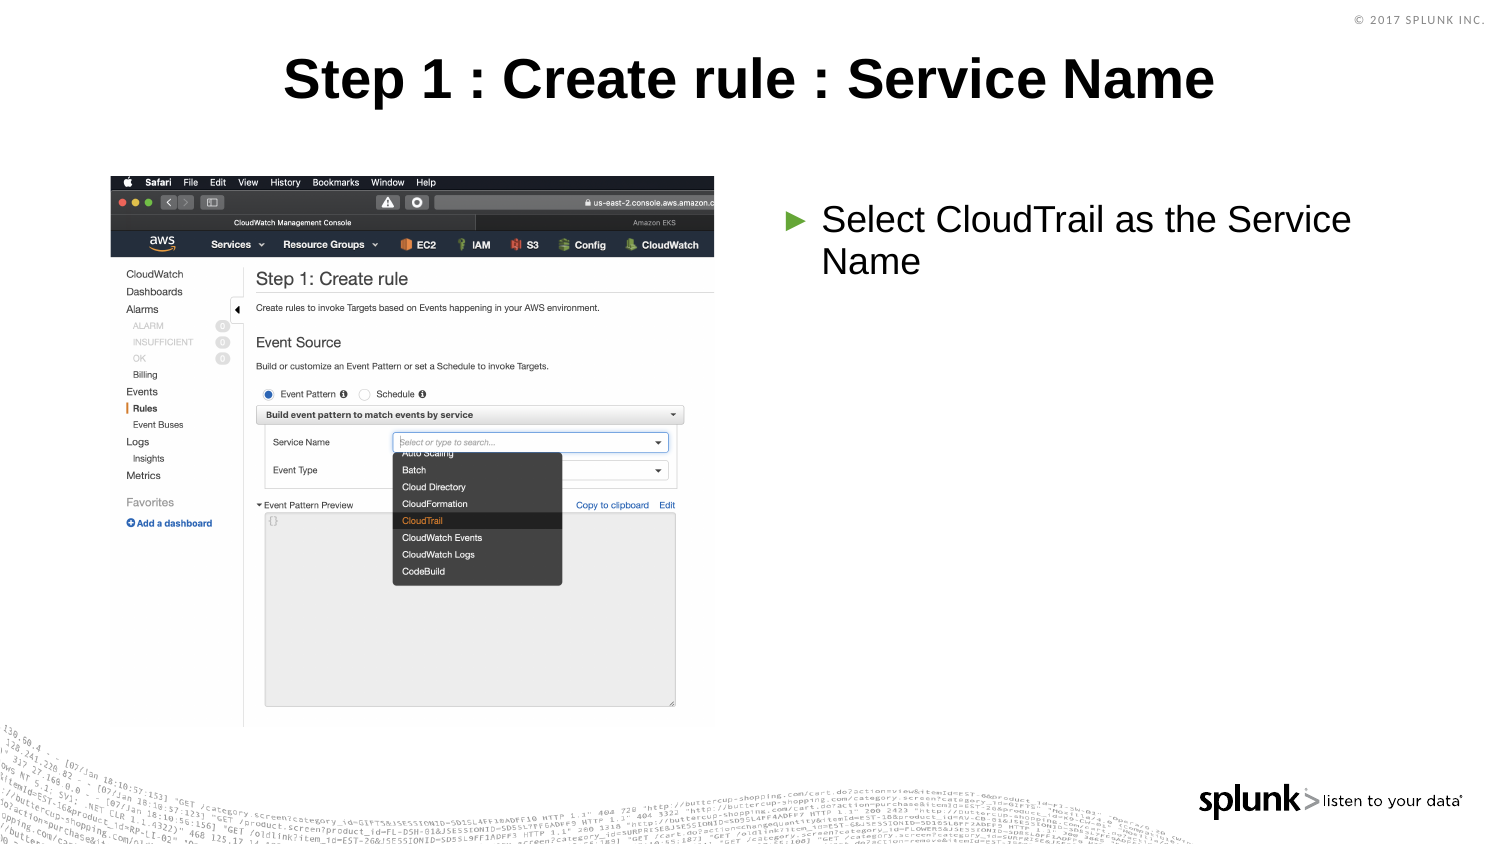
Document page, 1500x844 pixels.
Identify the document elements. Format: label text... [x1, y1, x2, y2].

list Select CloudTrail as the Service Name [785, 169, 1444, 727]
title Step 1 : Create rule : Service Name [56, 38, 1444, 93]
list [110, 175, 715, 727]
picture [0, 0, 1500, 844]
